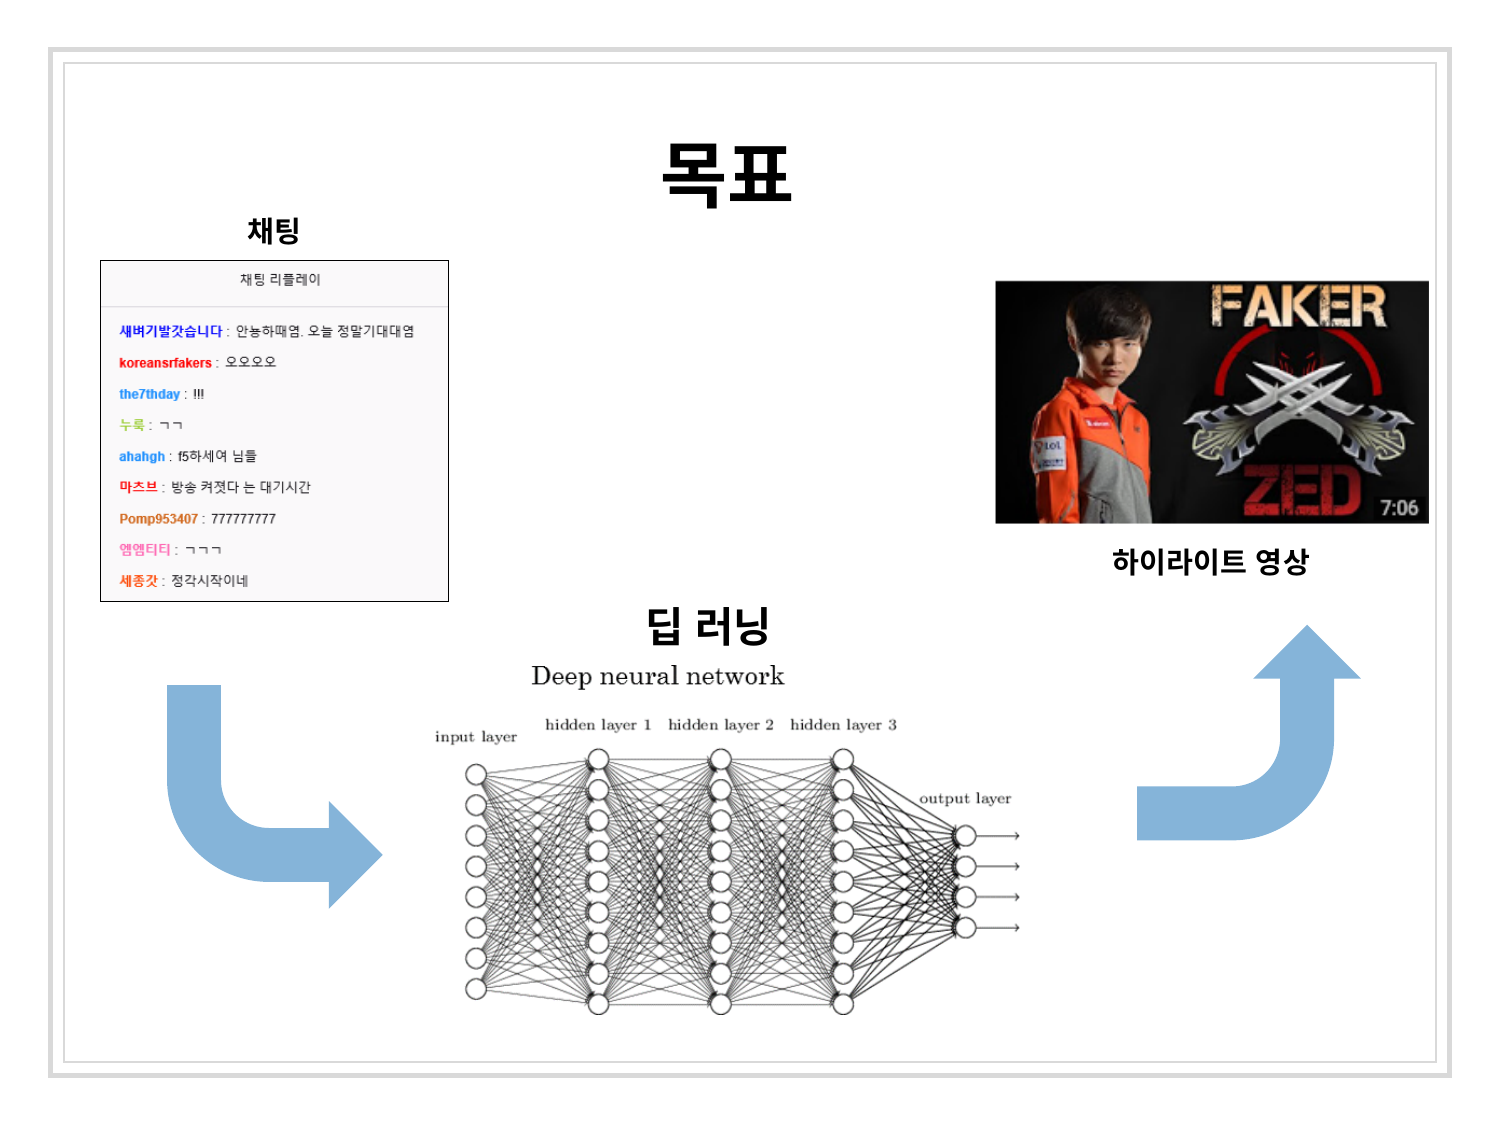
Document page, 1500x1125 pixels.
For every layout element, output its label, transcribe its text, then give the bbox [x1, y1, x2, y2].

picture [435, 665, 1020, 1016]
text_box 하이라이트 영상 [1098, 537, 1326, 587]
text_box 딥 러닝 [630, 593, 825, 659]
text_box 채팅 [232, 205, 317, 256]
text_box [164, 683, 385, 911]
text_box 목표 [484, 114, 971, 257]
picture [100, 259, 450, 602]
picture [993, 277, 1430, 529]
text_box [1135, 622, 1363, 843]
